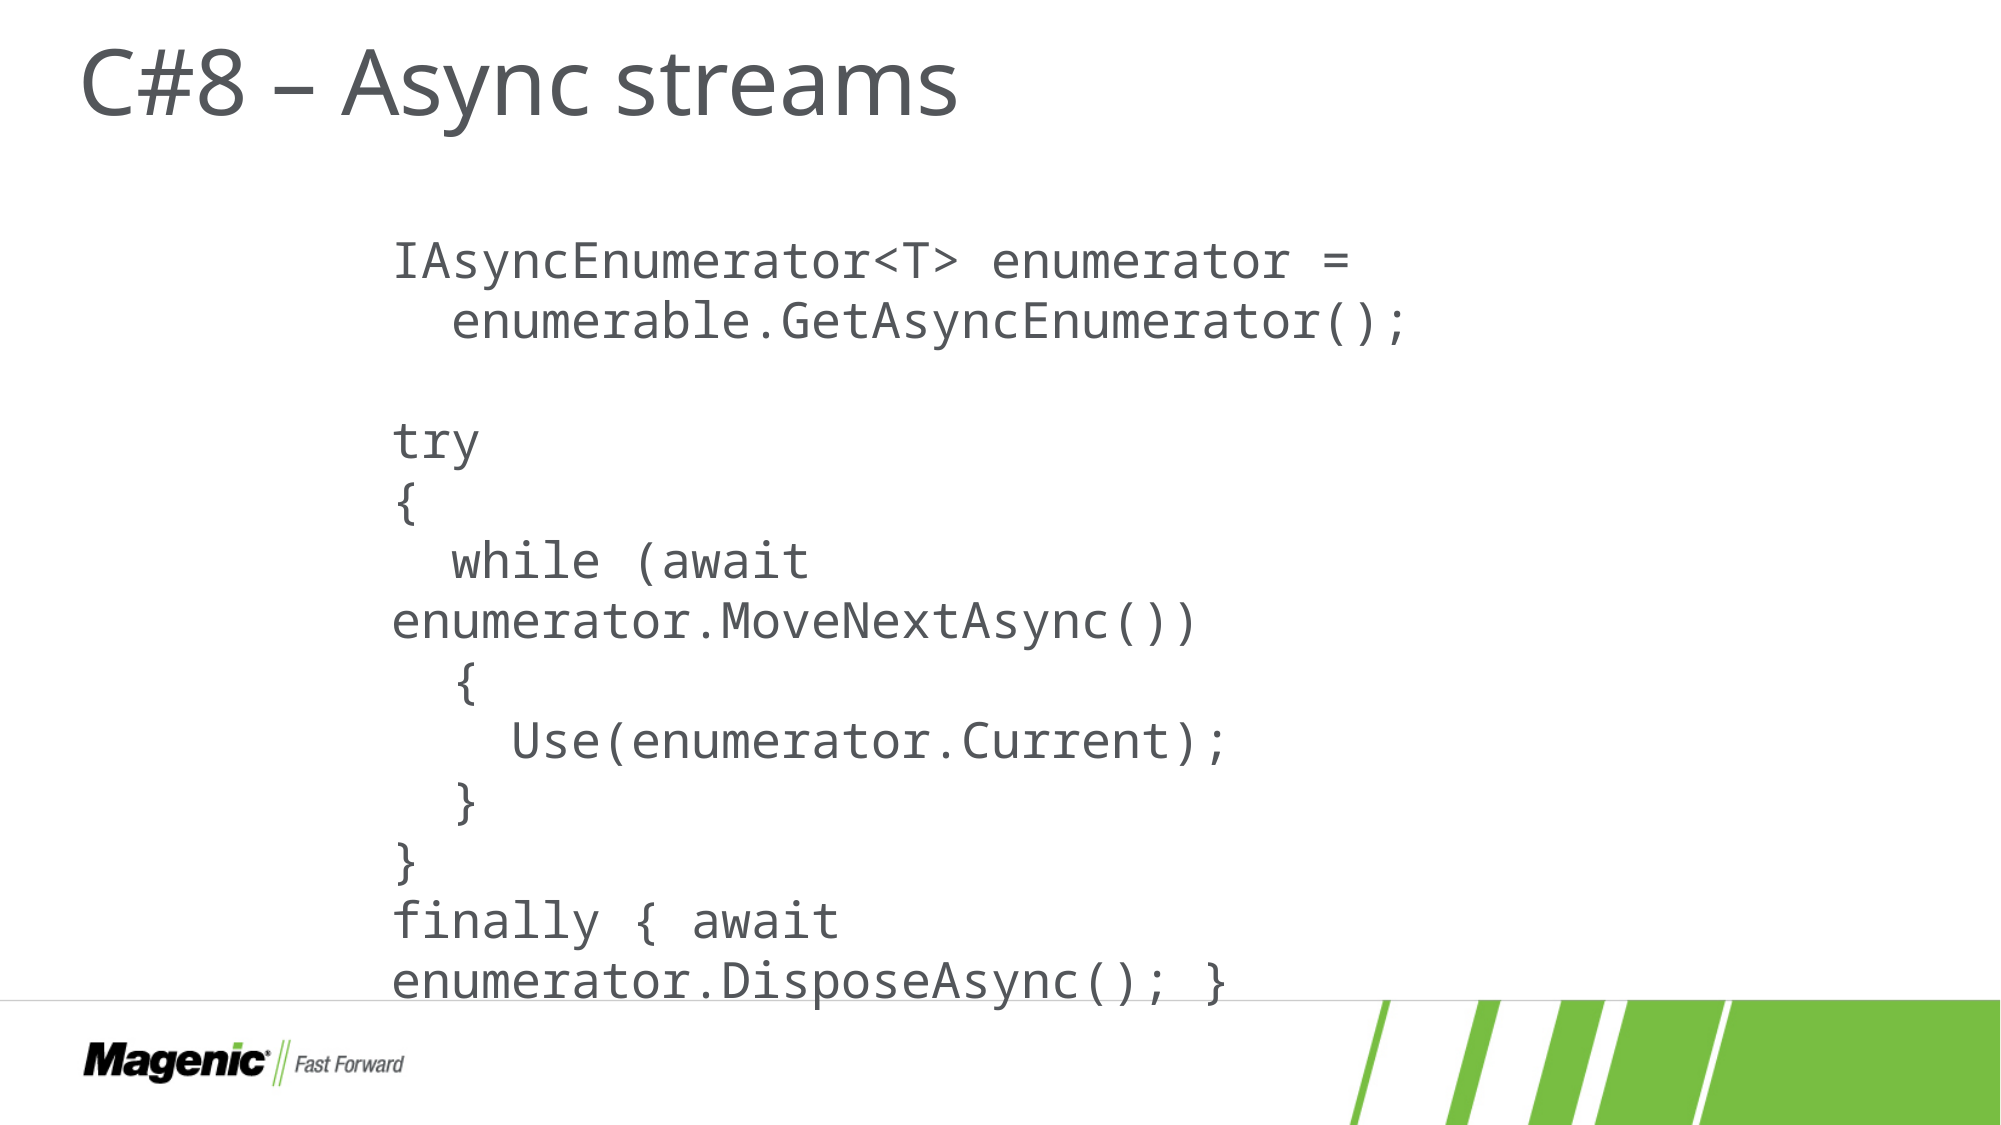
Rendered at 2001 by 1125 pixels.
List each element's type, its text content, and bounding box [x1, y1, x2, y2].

picture [0, 0, 2001, 1125]
title C#8 – Async streams [63, 41, 1938, 131]
text_box IAsyncEnumerator<T> enumerator = enumerable.GetAsyncEnumerator(); try { while (await enumerator.MoveNextAsync()) { Use(enumerator.Current); } } finally { await enumerator.DisposeAsync(); } [376, 221, 1624, 1017]
